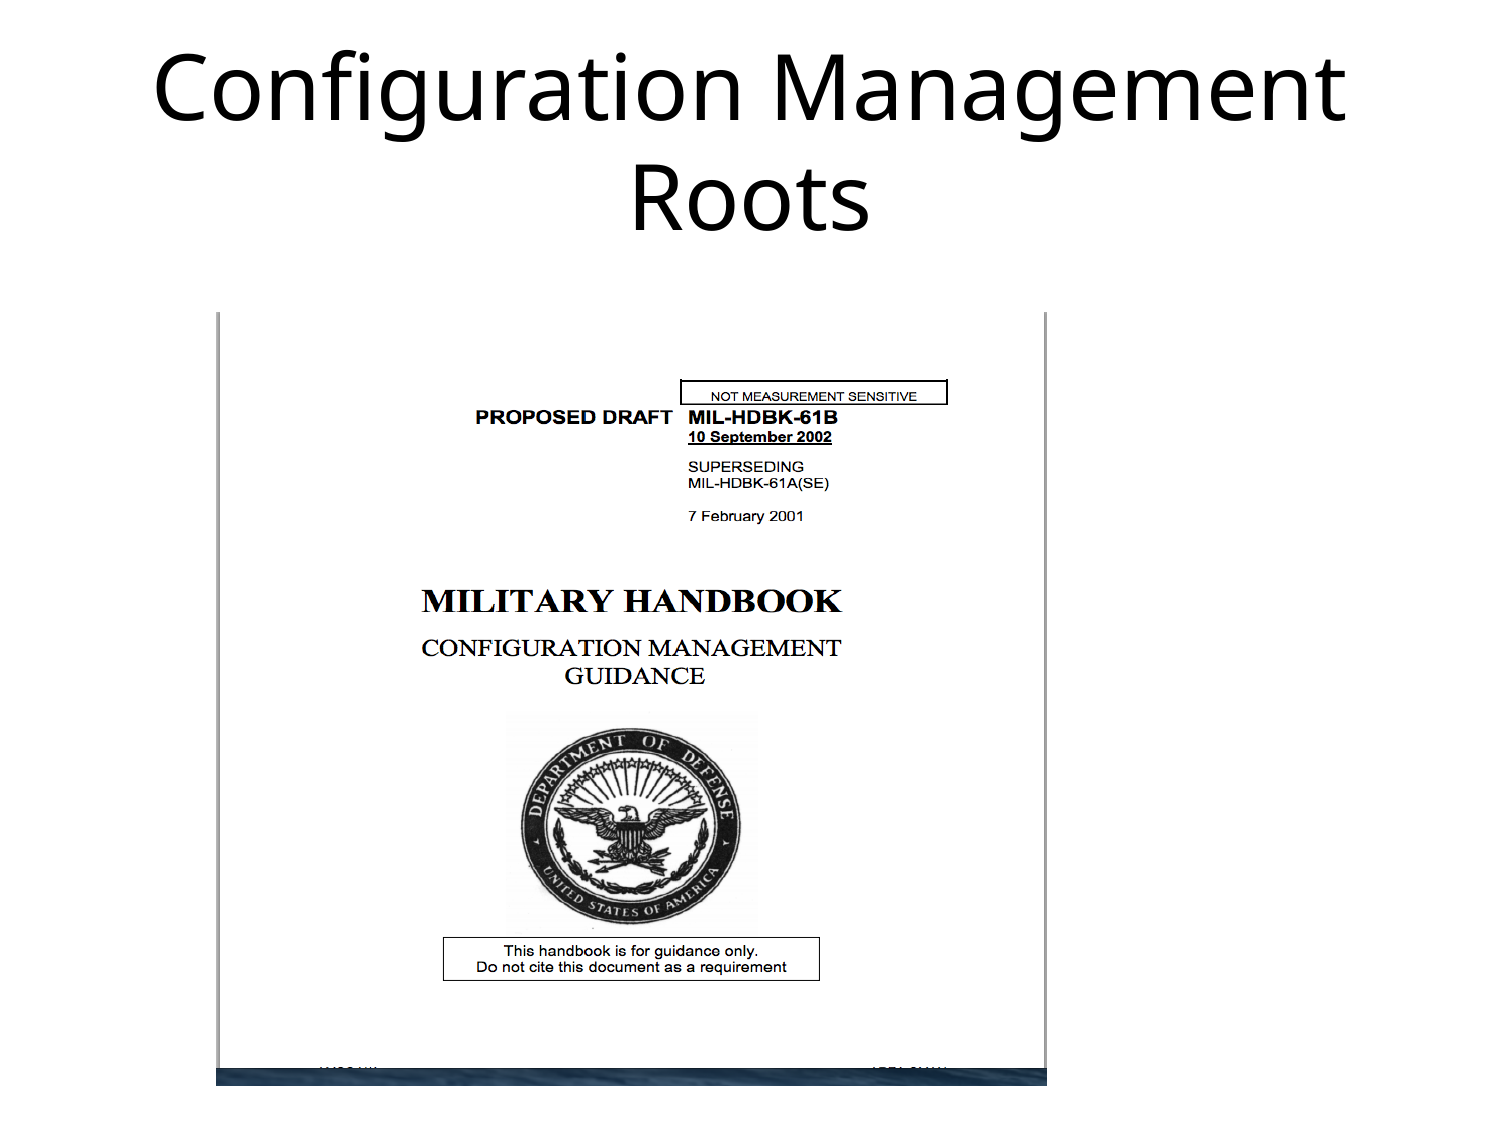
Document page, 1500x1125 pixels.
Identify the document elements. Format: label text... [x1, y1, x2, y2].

picture [216, 312, 1047, 1086]
title Configuration Management Roots [75, 45, 1425, 233]
